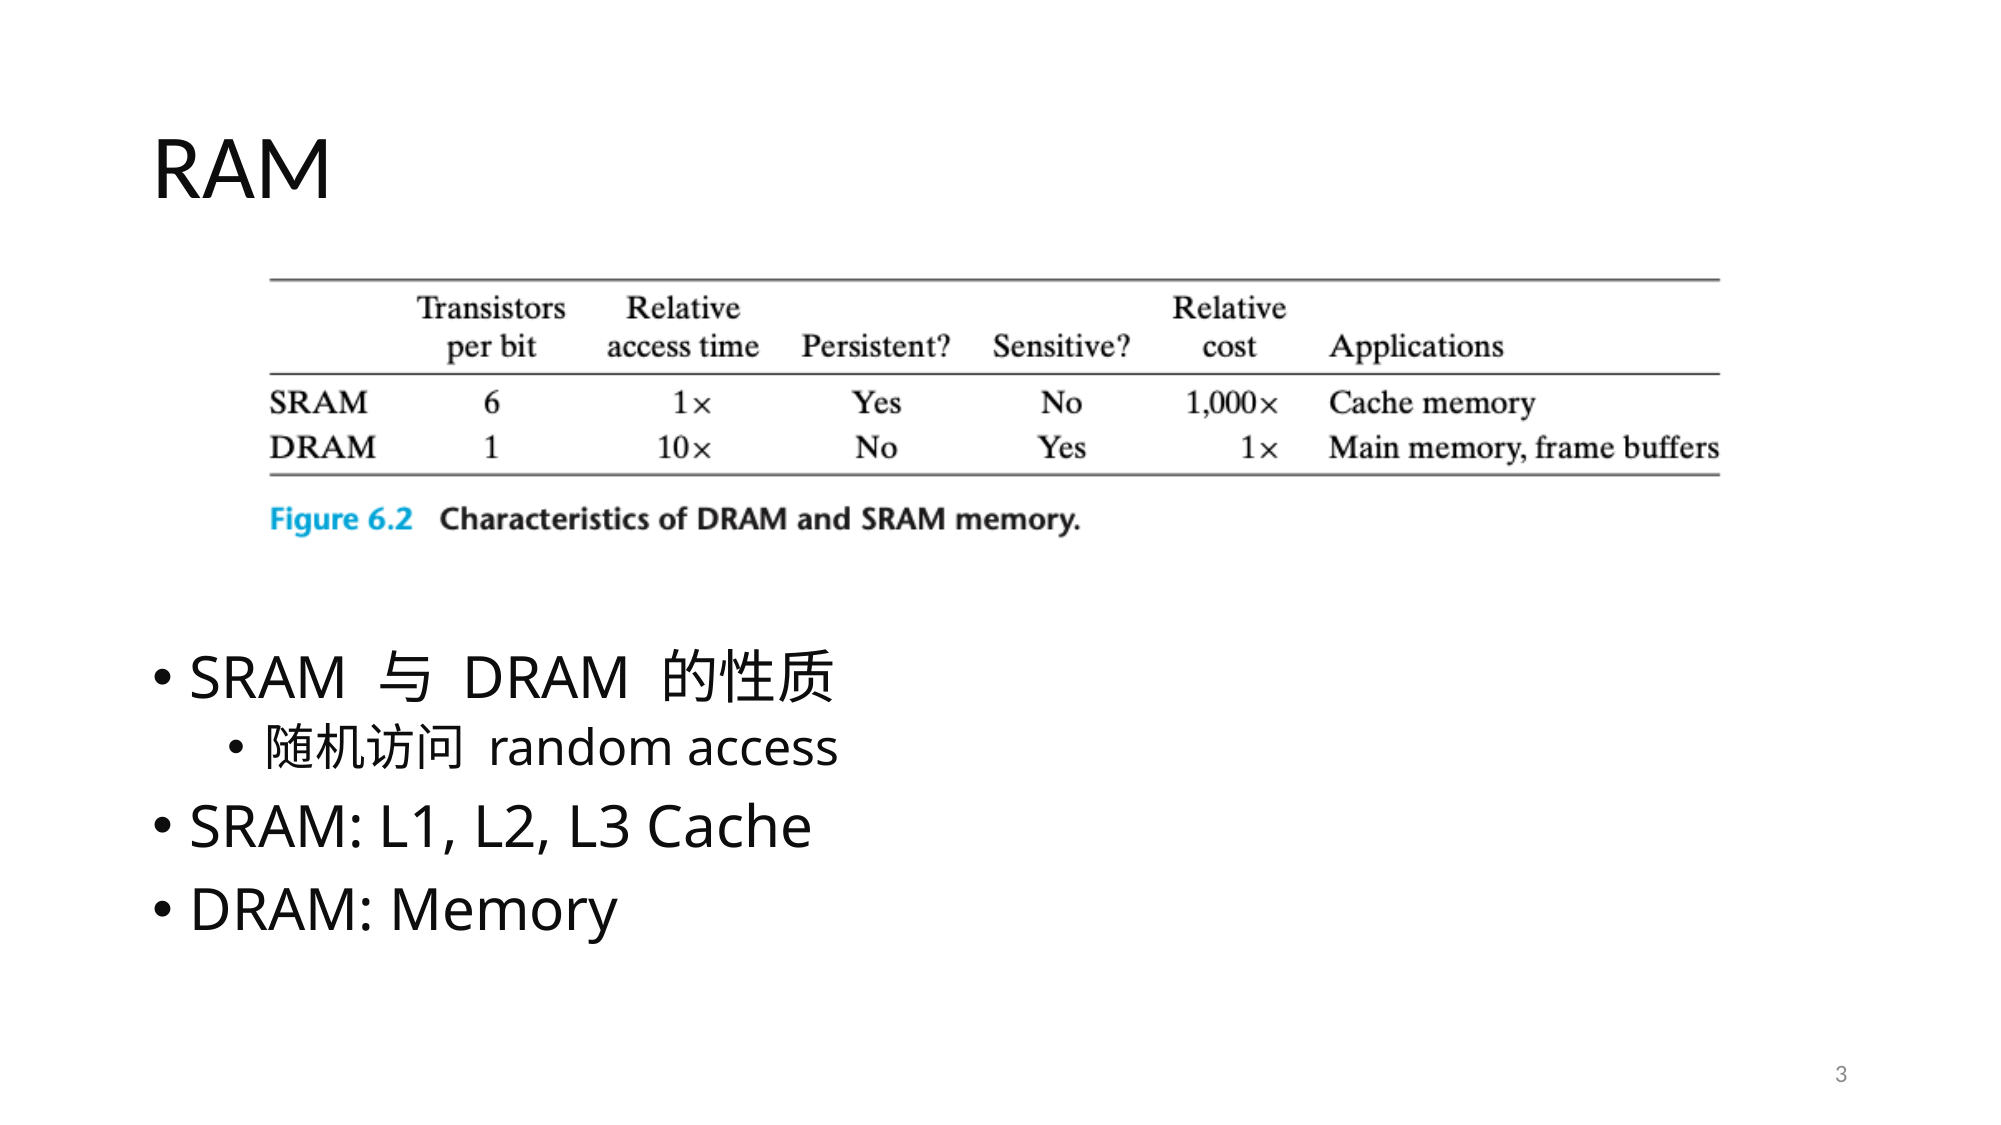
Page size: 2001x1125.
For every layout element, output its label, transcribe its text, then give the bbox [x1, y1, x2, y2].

slide_number 3 [1412, 1042, 1863, 1103]
list SRAM 与 DRAM 的性质 随机访问 random access SRAM: L1, L2, L3 Cache DRAM: Memory [137, 299, 1863, 1014]
title RAM [137, 59, 1863, 278]
picture [235, 244, 1765, 563]
